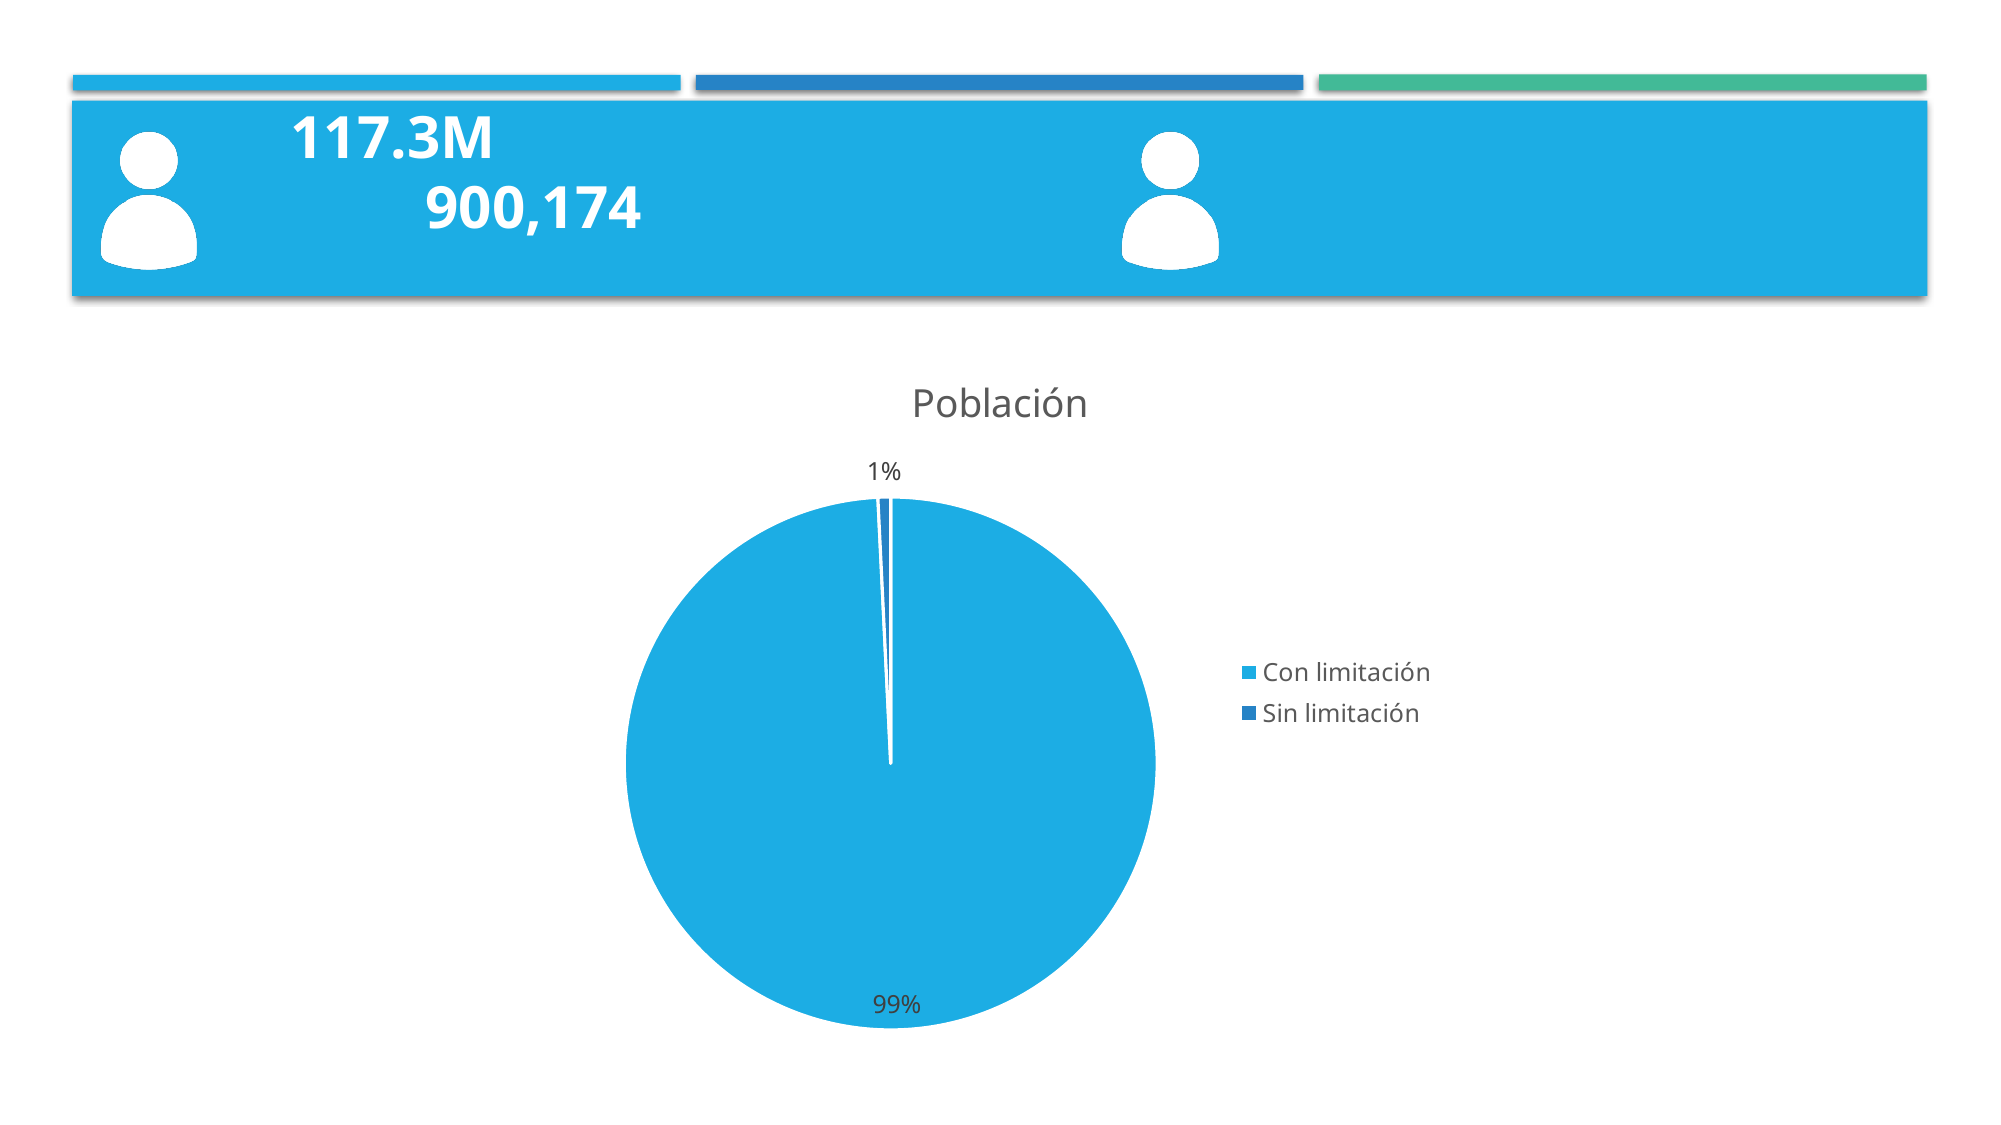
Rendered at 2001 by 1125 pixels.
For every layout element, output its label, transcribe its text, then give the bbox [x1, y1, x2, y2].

picture [94, 123, 211, 274]
picture [1115, 123, 1232, 274]
chart [547, 340, 1453, 1045]
title 117.3M 900,174 [95, 80, 1905, 248]
